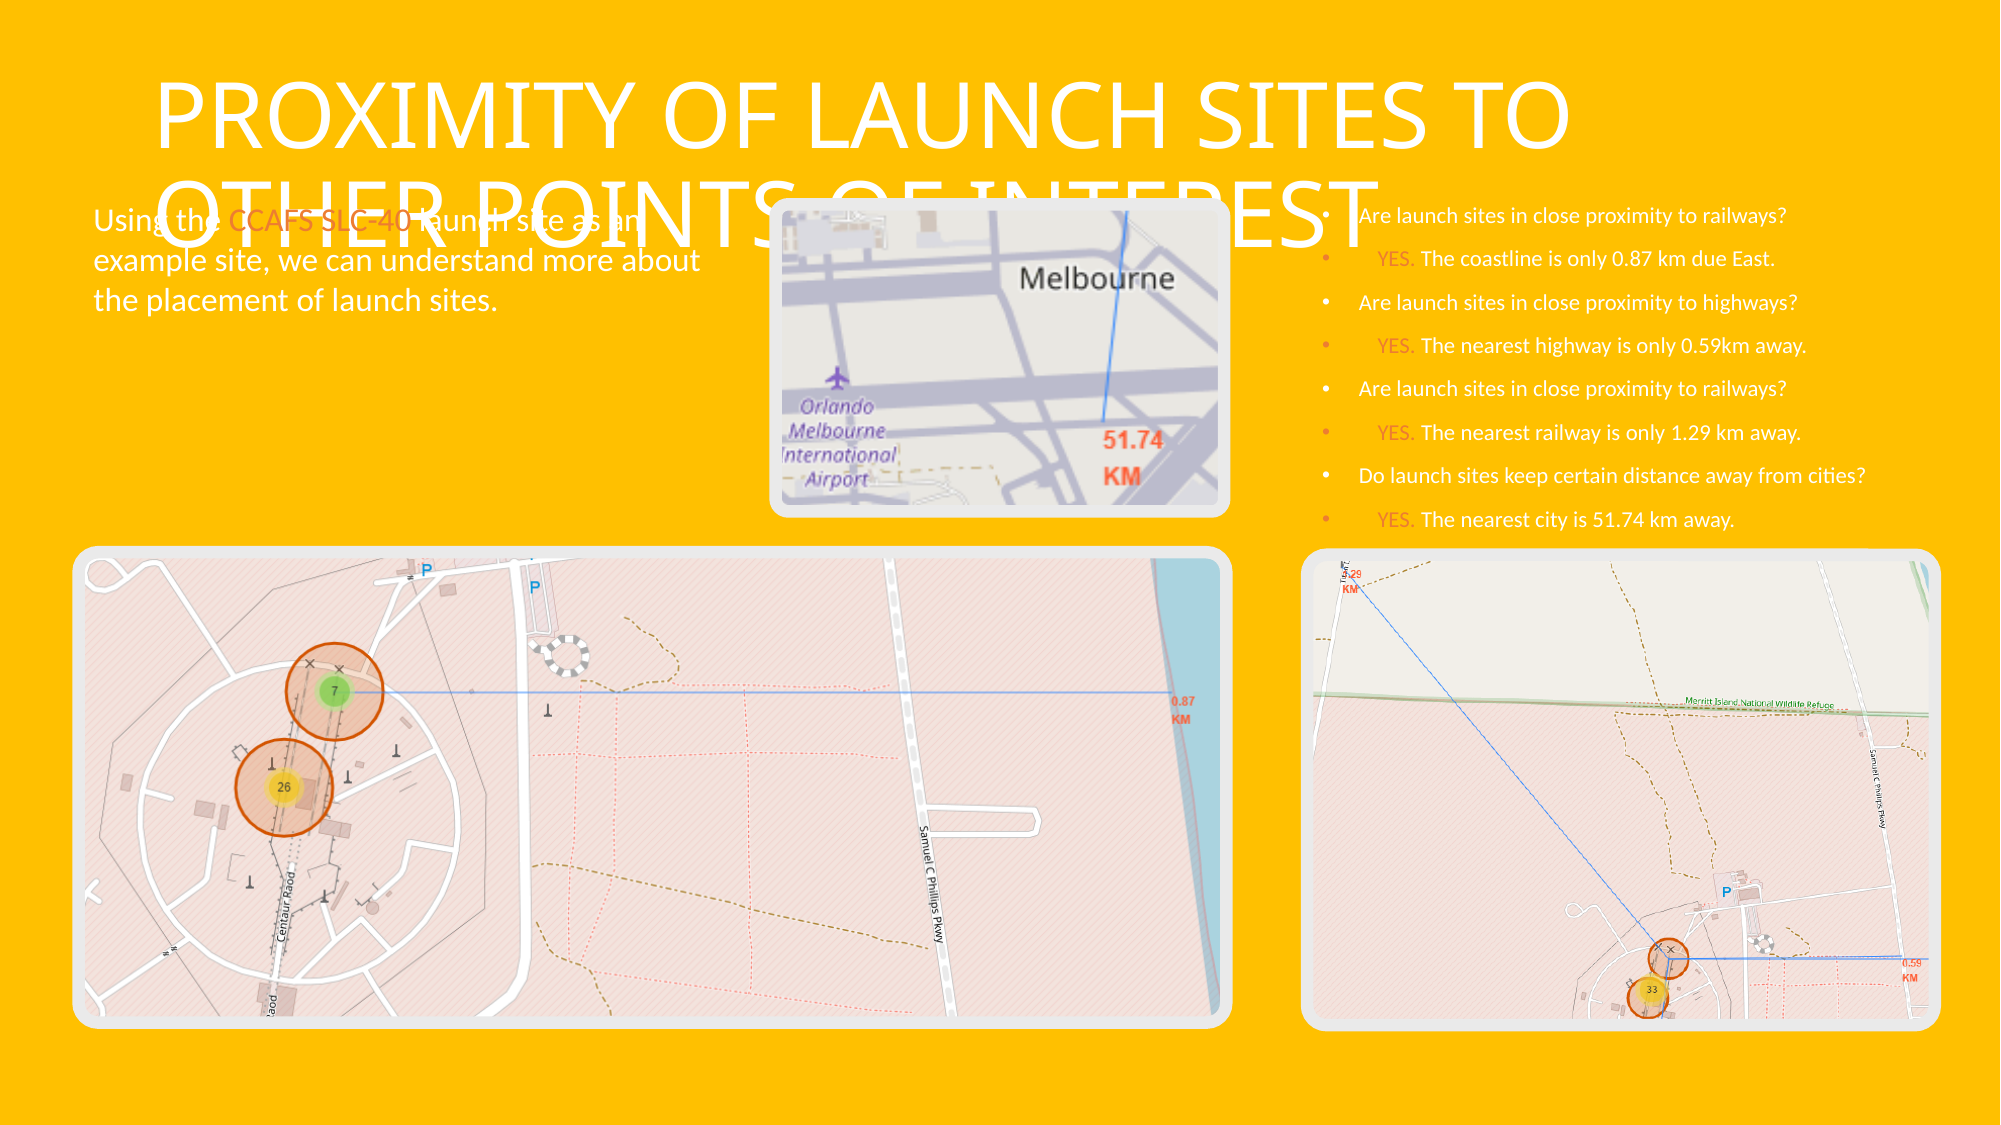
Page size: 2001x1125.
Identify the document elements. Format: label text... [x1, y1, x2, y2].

title PROXIMITY OF LAUNCH SITES TO OTHER POINTS OF INTEREST [137, 59, 1863, 278]
list Are launch sites in close proximity to railways? YES. The coastline is only 0.87 km due East. Are launch sites in close proximity to highways? YES. The nearest highway is only 0.59km away. Are launch sites in close proximity to railways? YES. The nearest railway is only 1.29 km away. Do launch sites keep certain distance away from cities? YES. The nearest city is 51.74 km away. [1307, 196, 1935, 543]
picture [1307, 554, 1935, 1026]
picture [775, 204, 1225, 512]
picture [78, 552, 1227, 1023]
text_box Using the CCAFS SLC-40 launch site as an example site, we can understand more about the placement of launch sites. [78, 190, 723, 326]
